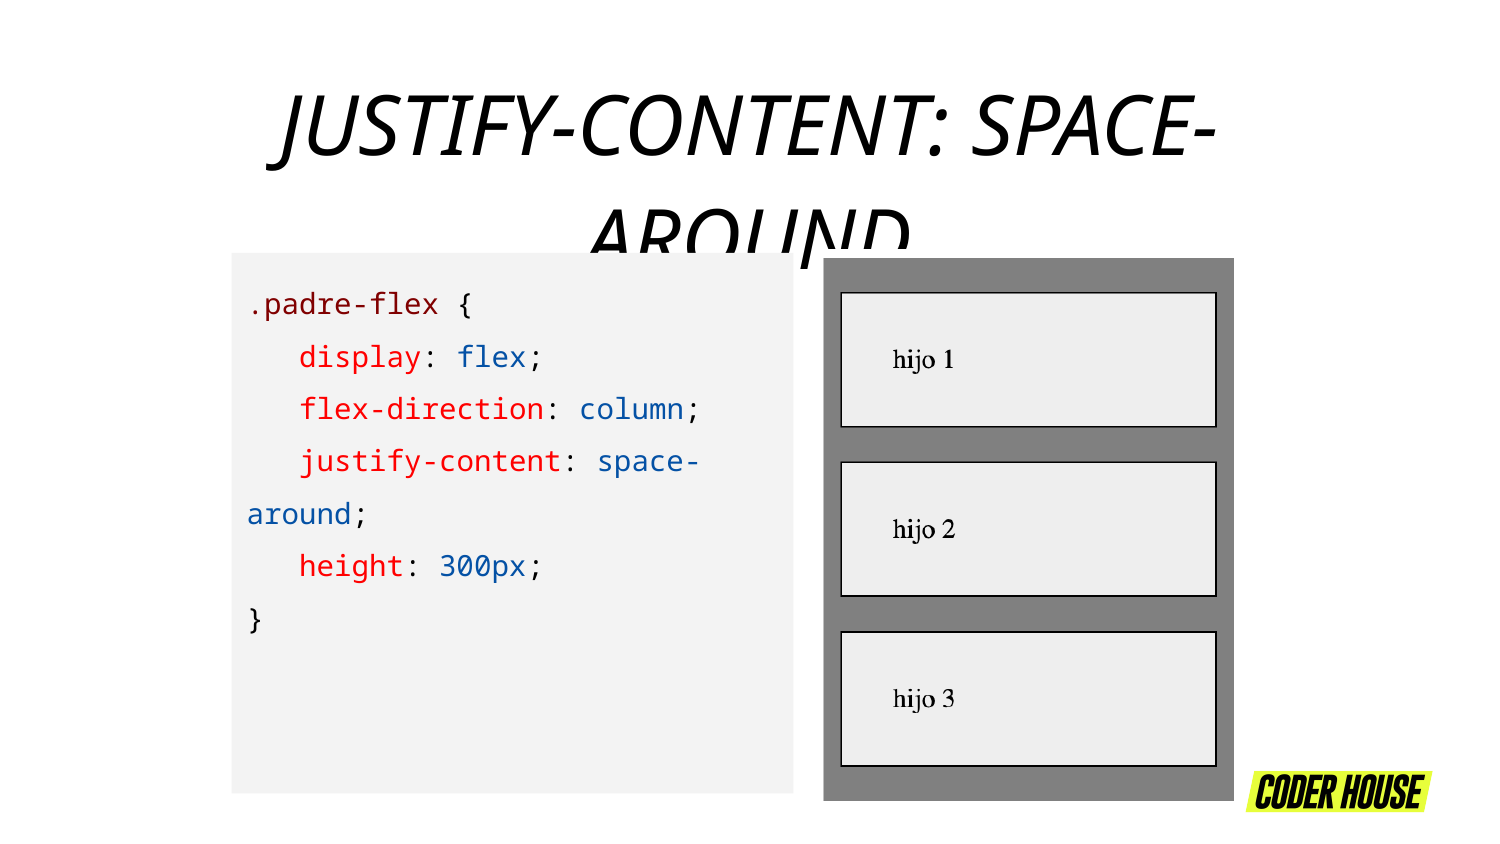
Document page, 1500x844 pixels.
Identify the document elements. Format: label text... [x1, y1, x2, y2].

picture [1241, 764, 1437, 819]
text_box JUSTIFY-CONTENT: SPACE-AROUND [165, 41, 1334, 237]
picture [818, 249, 1237, 807]
text_box .padre-flex { display: flex; flex-direction: column; justify-content: space-around; height: 300px; } [231, 252, 794, 794]
